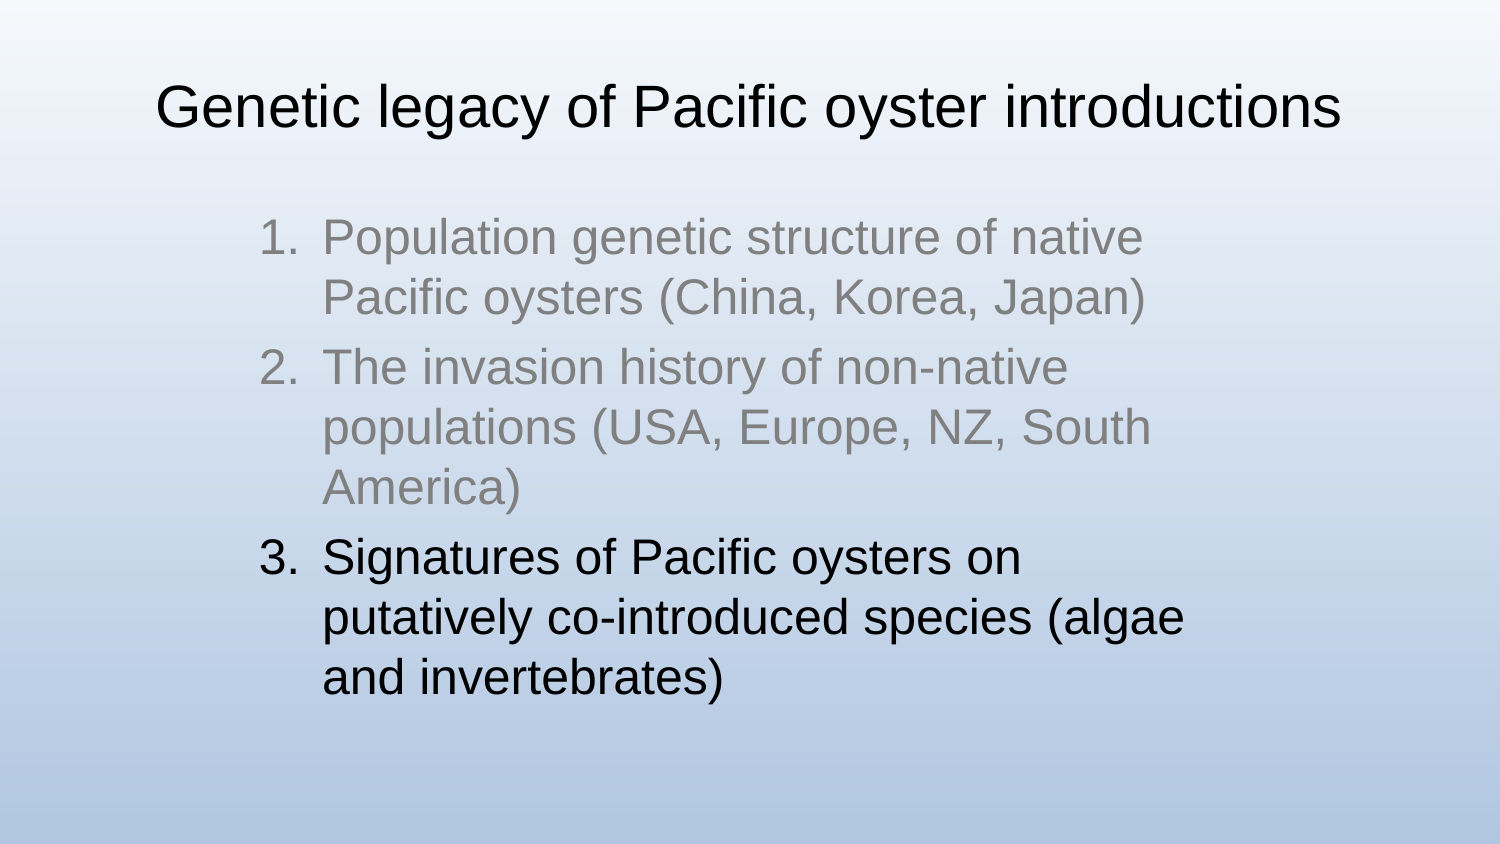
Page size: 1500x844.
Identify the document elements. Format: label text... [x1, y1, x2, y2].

list Population genetic structure of native Pacific oysters (China, Korea, Japan) The invasion history of non-native populations (USA, Europe, NZ, South America) Signatures of Pacific oysters on putatively co-introduced species (algae and invertebrates) [243, 196, 1257, 810]
title Genetic legacy of Pacific oyster introductions [75, 33, 1425, 175]
